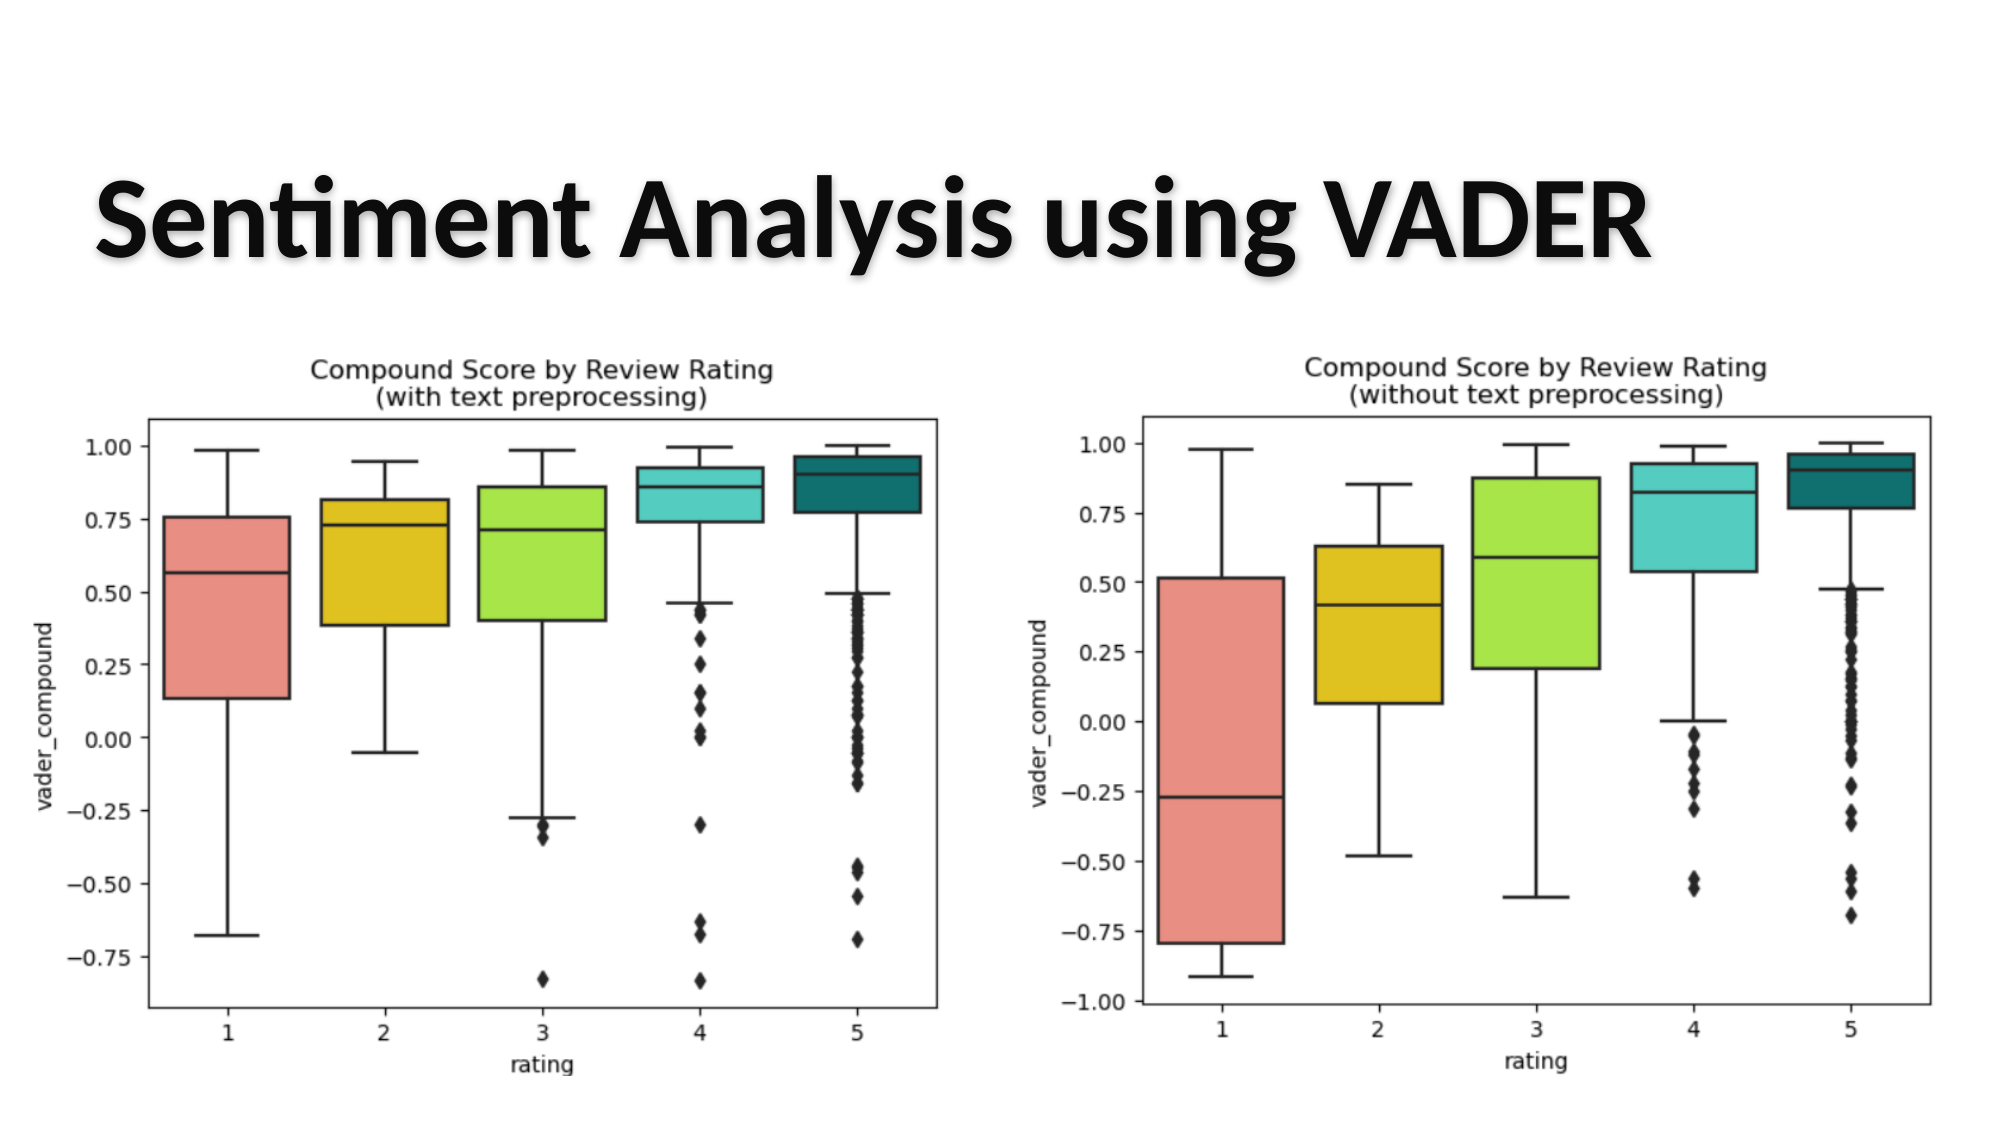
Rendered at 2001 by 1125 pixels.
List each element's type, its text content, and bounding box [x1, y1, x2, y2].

picture [1017, 351, 1947, 1076]
picture [31, 351, 957, 1076]
title Sentiment Analysis using VADER [79, 110, 2000, 329]
